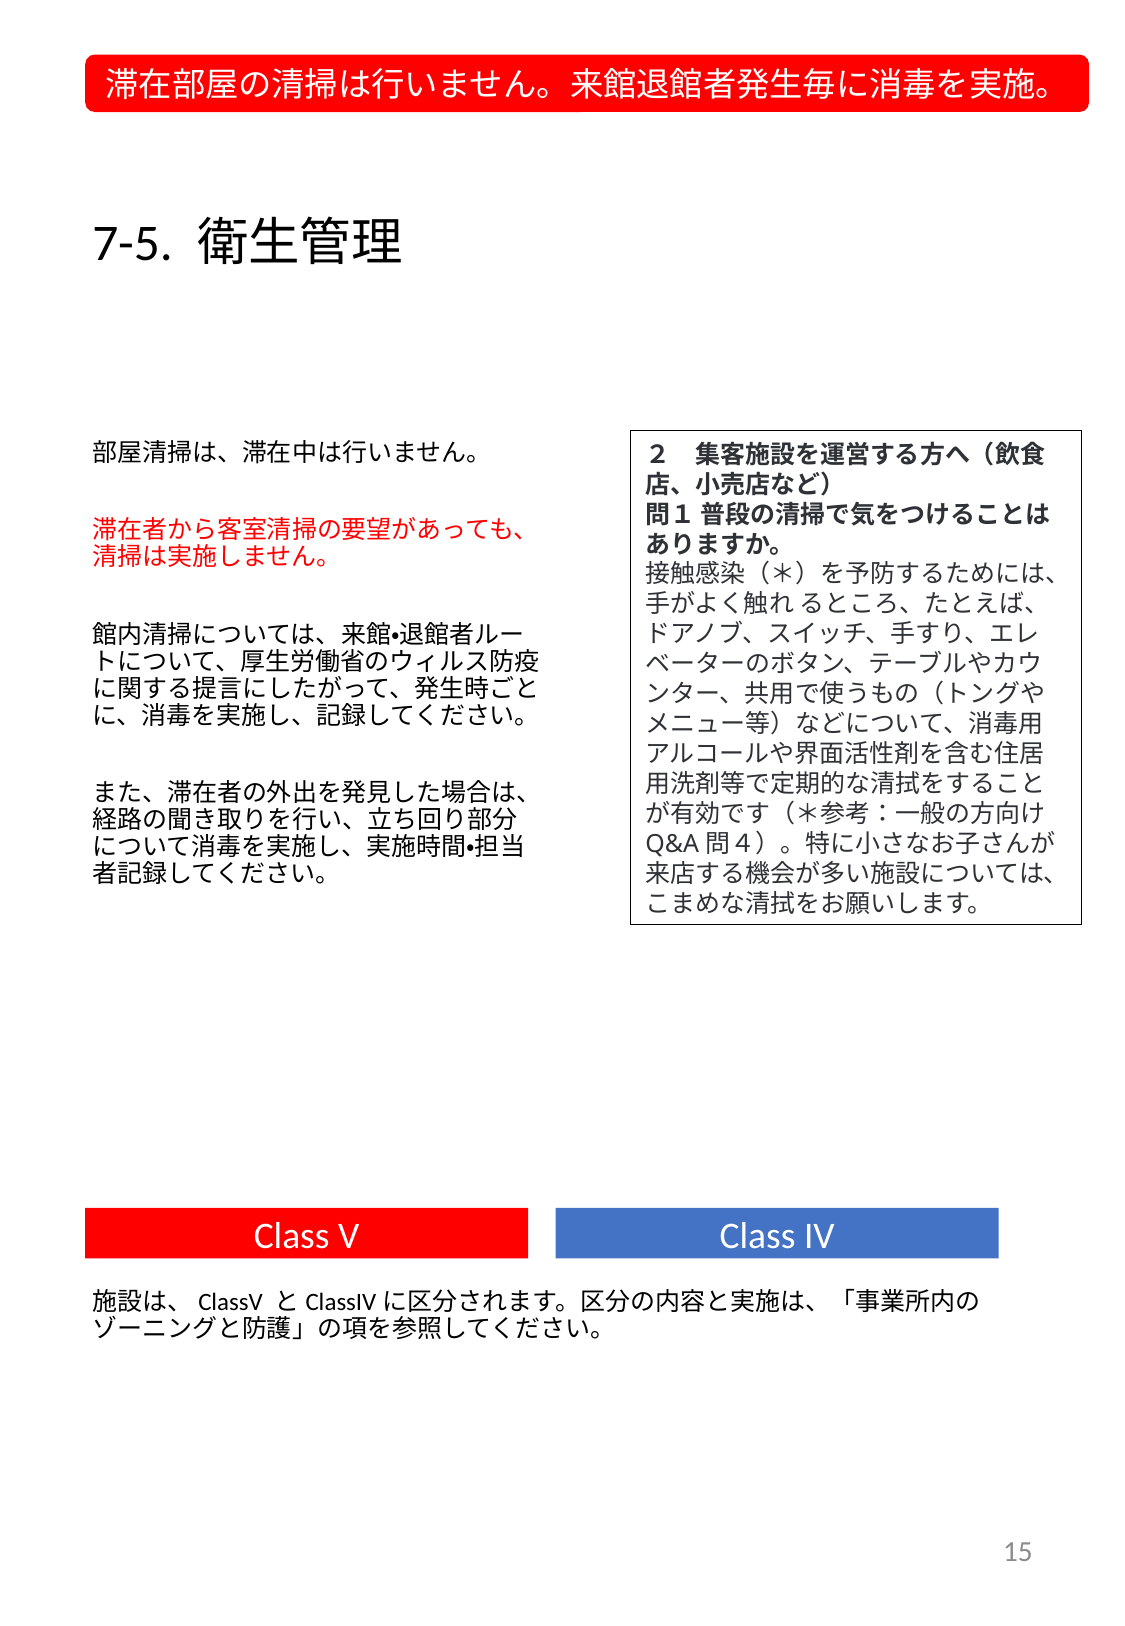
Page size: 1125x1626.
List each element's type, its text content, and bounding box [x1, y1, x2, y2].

text_box 滞在部屋の清掃は行いません。来館退館者発生毎に消毒を実施。 [84, 53, 1091, 114]
list 部屋清掃は、滞在中は行いません。 滞在者から客室清掃の要望があっても、清掃は実施しません。 館内清掃については、来館・退館者ルートについて、厚生労働省のウィルス防疫に関する提言にしたがって、発生時ごとに、消毒を実施し、記録してください。 また、滞在者の外出を発見した場合は、経路の聞き取りを行い、立ち回り部分について消毒を実施し、実施時間・担当者記録してください。 [77, 432, 556, 965]
text_box Class IV [555, 1207, 1000, 1259]
text_box Class V [84, 1207, 529, 1259]
text_box 施設は、ClassV とClassIVに区分されます。区分の内容と実施は、「事業所内のゾーニングと防護」の項を参照してください。 [77, 1281, 999, 1367]
text_box ２ 集客施設を運営する方へ（飲食店、小売店など） 問１ 普段の清掃で気をつけることはありますか。 接触感染（＊）を予防するためには、手がよく触れ るところ、たとえば、ドアノブ、スイッチ、手すり、エレベーターのボタン、テーブルやカウンター、共用で使うもの（トングやメニュー等）などについて、消毒用アルコールや界面活性剤を含む住居用洗剤等で定期的な清拭をすることが有効です（＊参考：一般の方向けQ&A問４）。特に小さなお子さんが来店する機会が多い施設については、こまめな清拭をお願いします。 [630, 430, 1082, 925]
title 7-5. 衛生管理 [77, 86, 1048, 401]
slide_number 15 [794, 1506, 1048, 1593]
